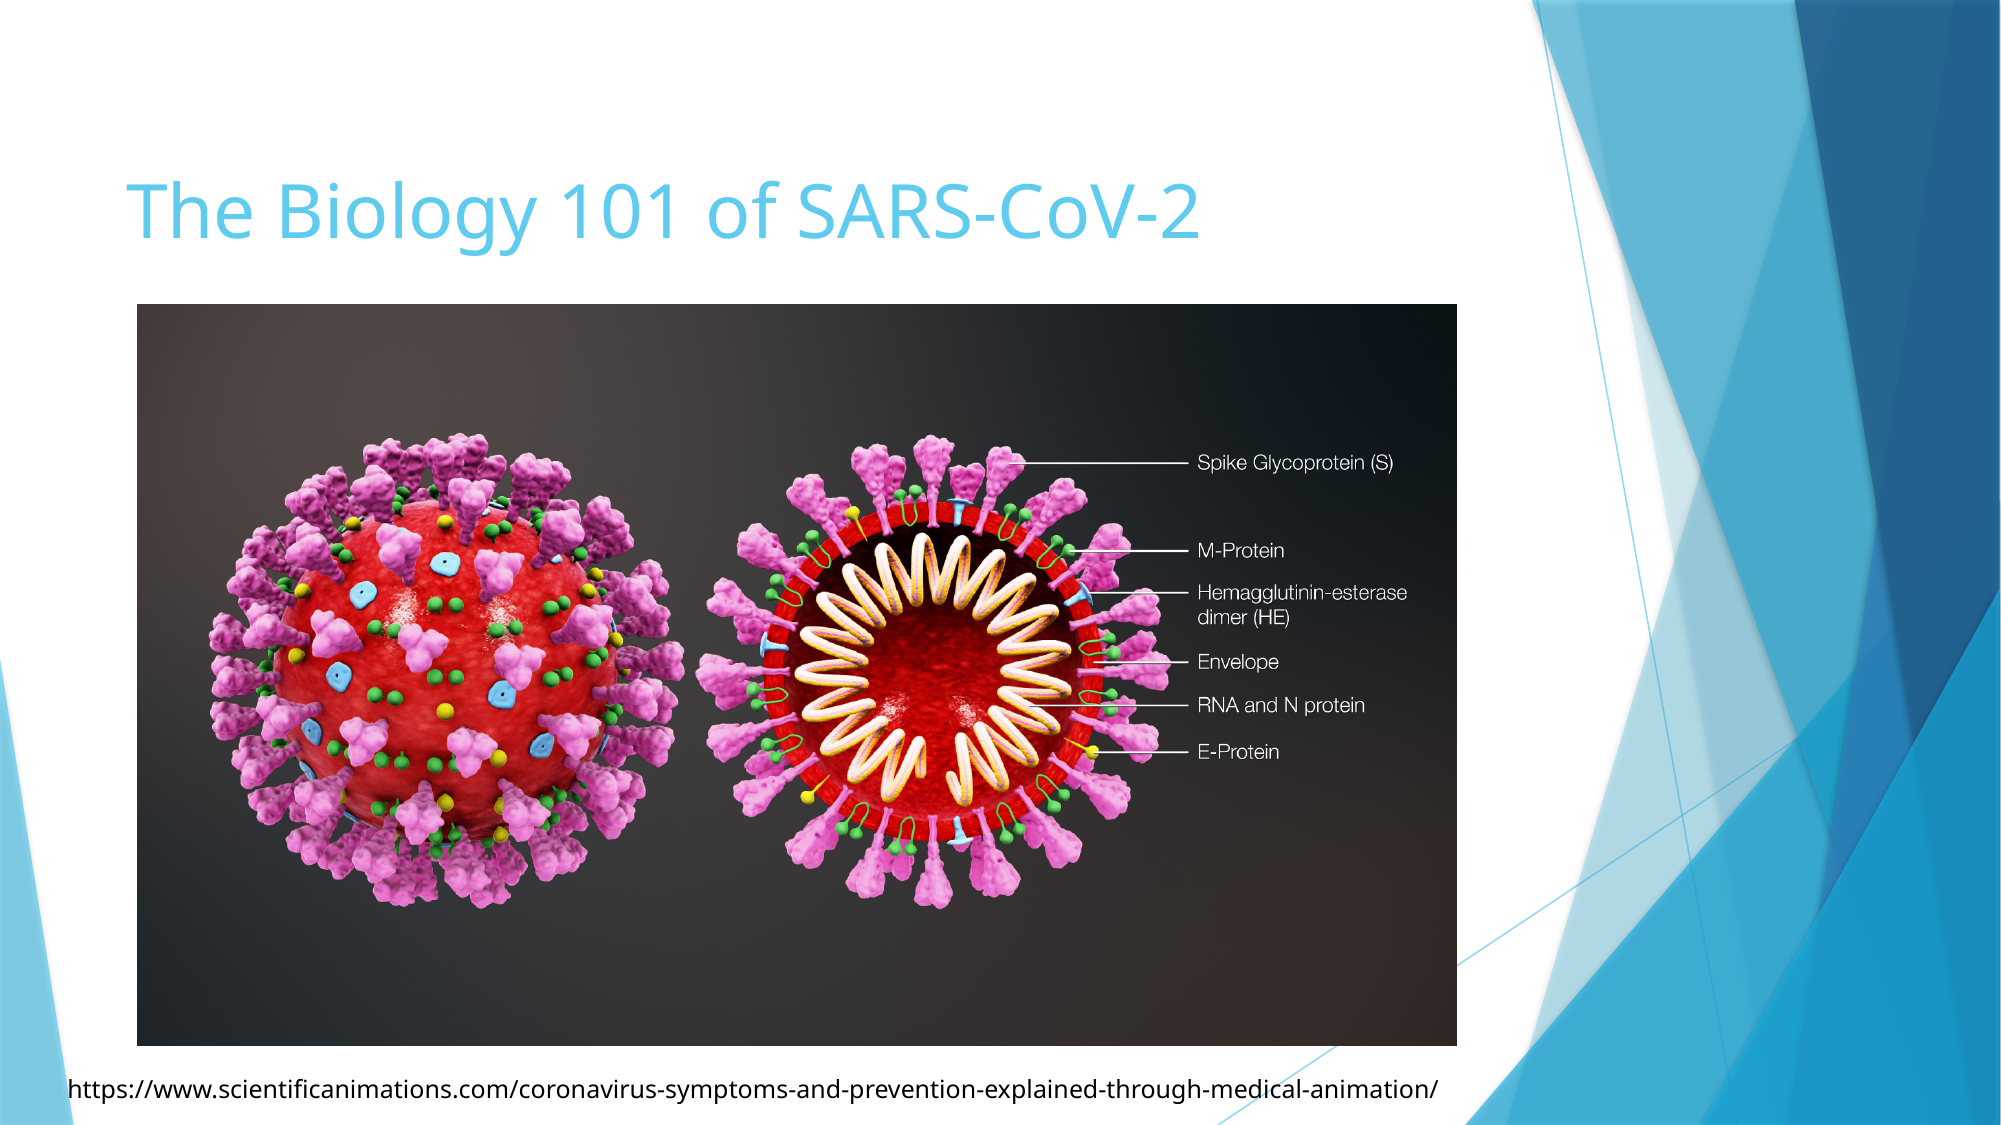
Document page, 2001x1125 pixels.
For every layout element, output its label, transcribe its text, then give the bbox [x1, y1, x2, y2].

text_box https://www.scientificanimations.com/coronavirus-symptoms-and-prevention-explained-through-medical-animation/ [52, 1066, 1495, 1112]
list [137, 303, 1457, 1047]
title The Biology 101 of SARS-CoV-2 [111, 99, 1253, 317]
